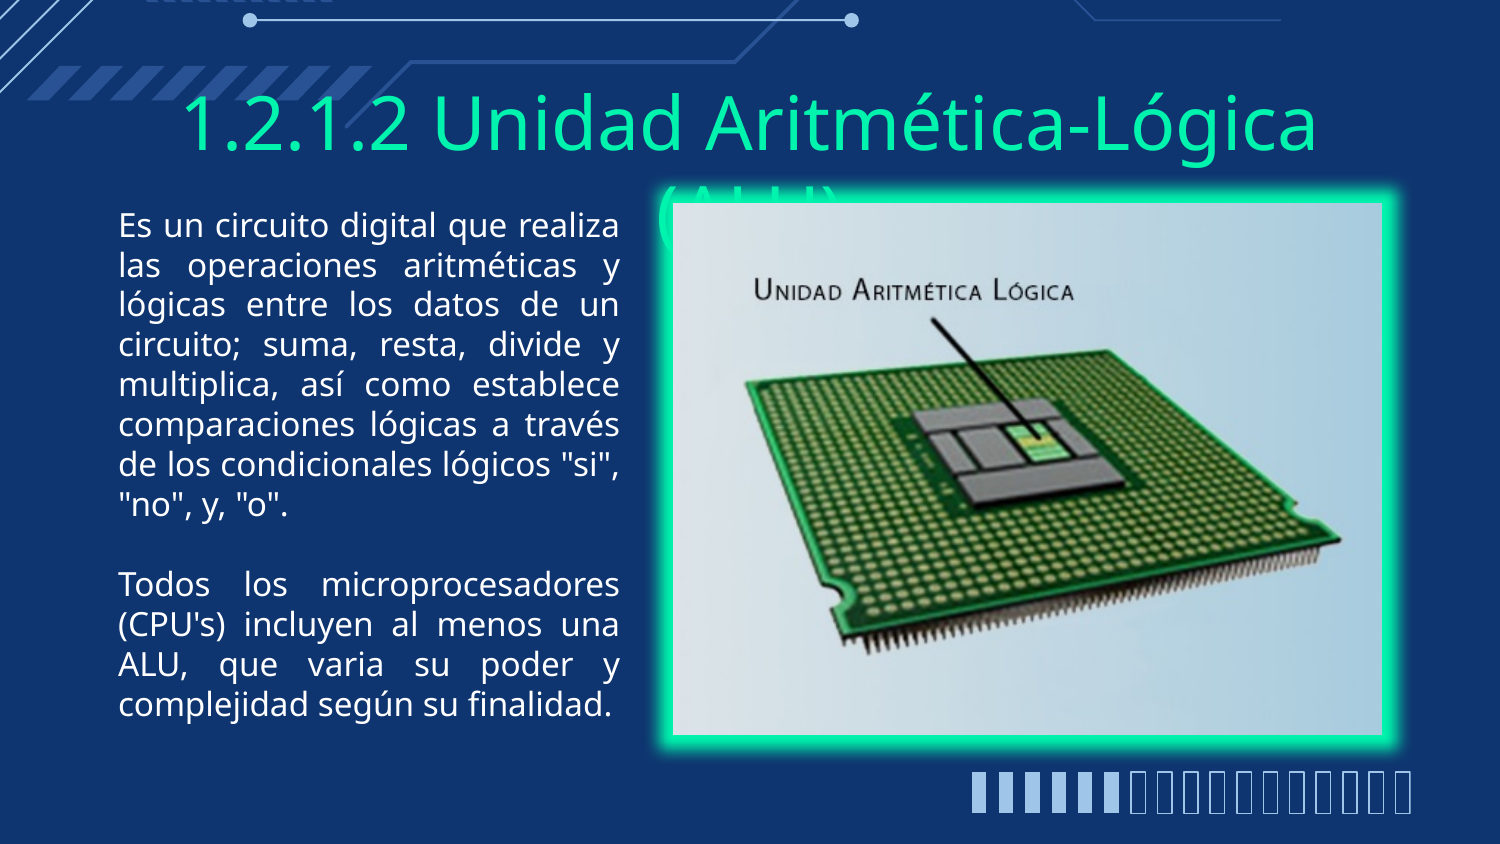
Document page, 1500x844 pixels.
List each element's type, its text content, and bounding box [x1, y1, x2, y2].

list Es un circuito digital que realiza las operaciones aritméticas y lógicas entre los datos de un circuito; suma, resta, divide y multiplica, así como establece comparaciones lógicas a través de los condicionales lógicos "si", "no", y, "o". Todos los microprocesadores (CPU's) incluyen al menos una ALU, que varia su poder y complejidad según su finalidad. [118, 203, 621, 750]
title 1.2.1.2 Unidad Aritmética-Lógica (ALU) [118, 75, 1382, 156]
picture [673, 203, 1383, 735]
